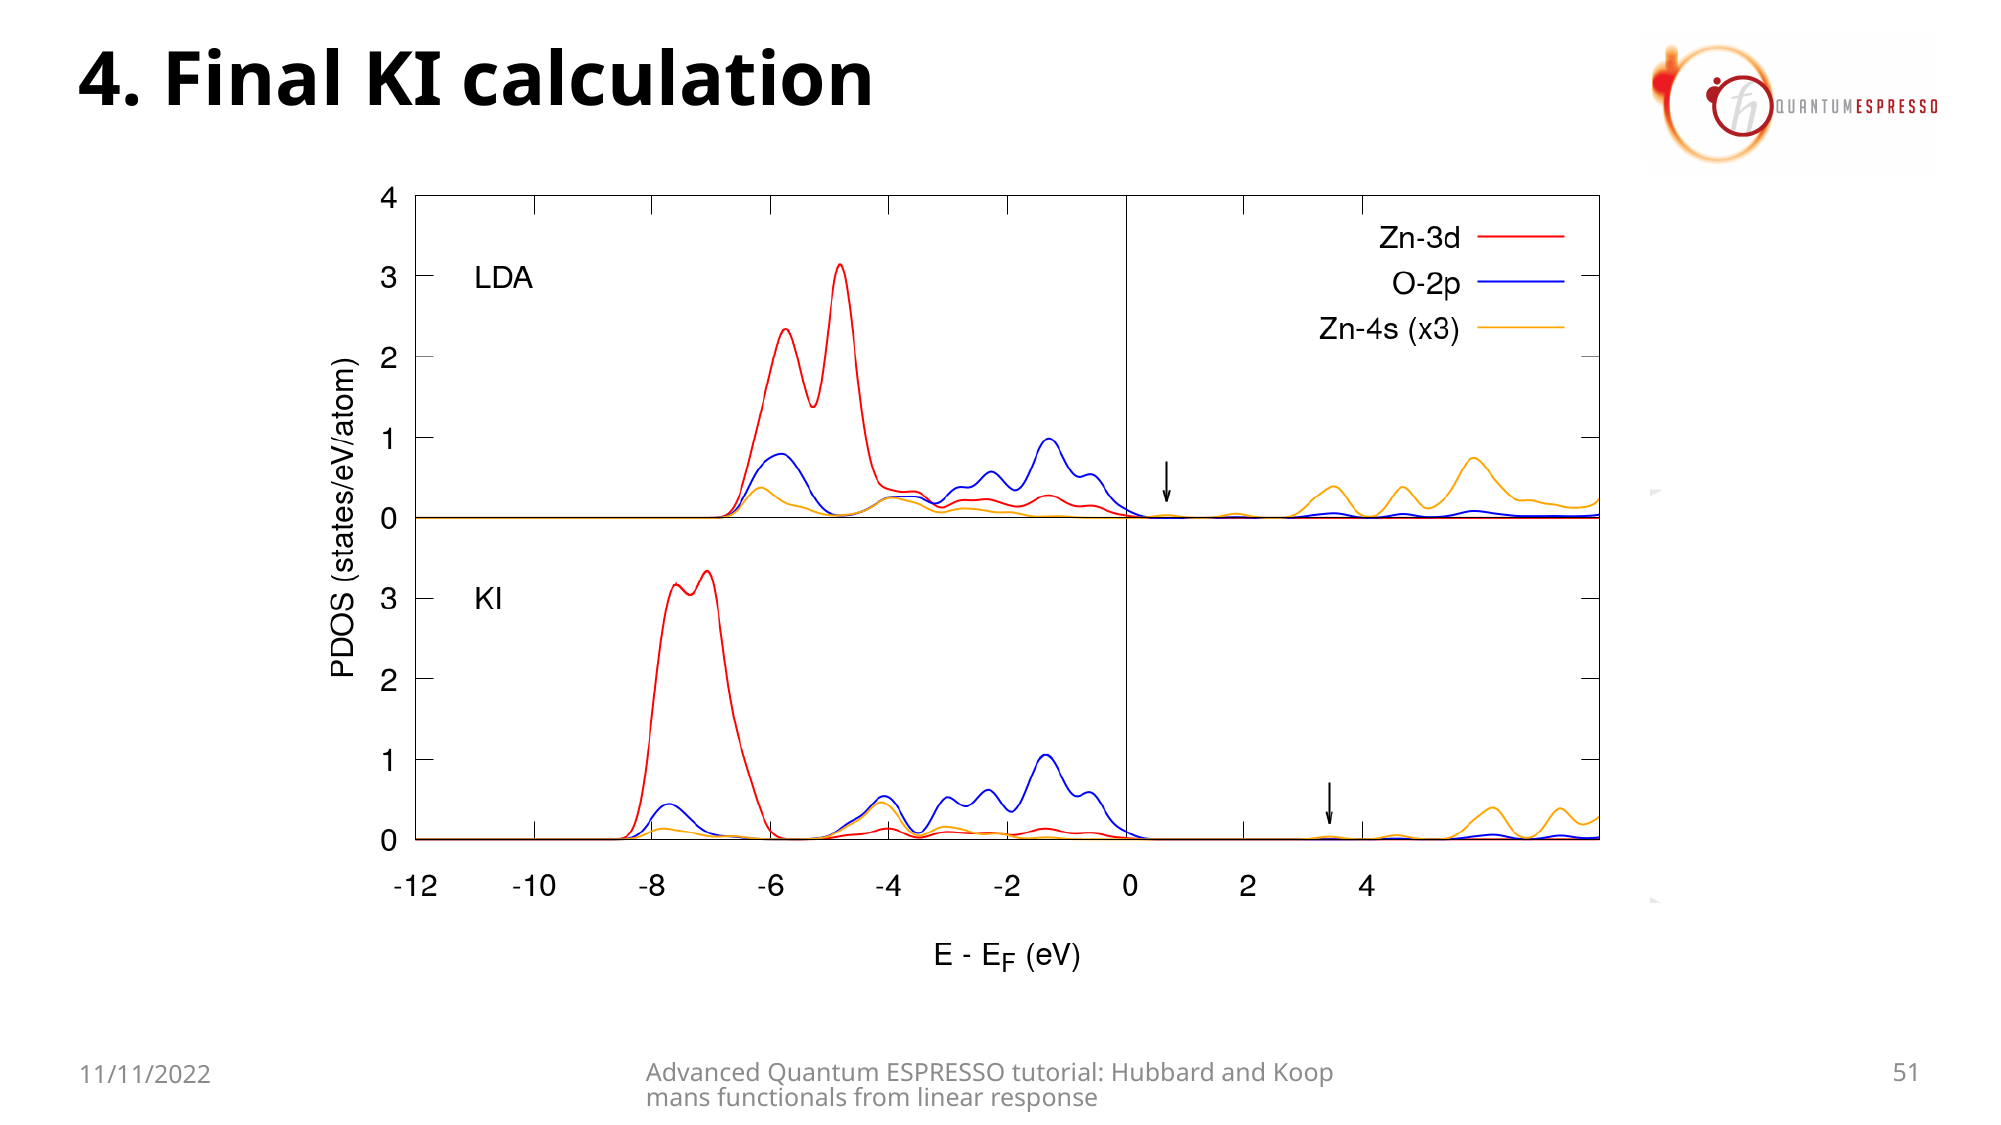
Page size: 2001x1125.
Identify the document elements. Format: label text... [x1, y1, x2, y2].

text_box 4. Final KI calculation [63, 33, 1446, 175]
footer Advanced Quantum ESPRESSO tutorial: Hubbard and Koopmans functionals from linear response [630, 1029, 1370, 1119]
slide_number 51 [1486, 1028, 1937, 1119]
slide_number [63, 1028, 514, 1119]
picture [309, 33, 1937, 1029]
